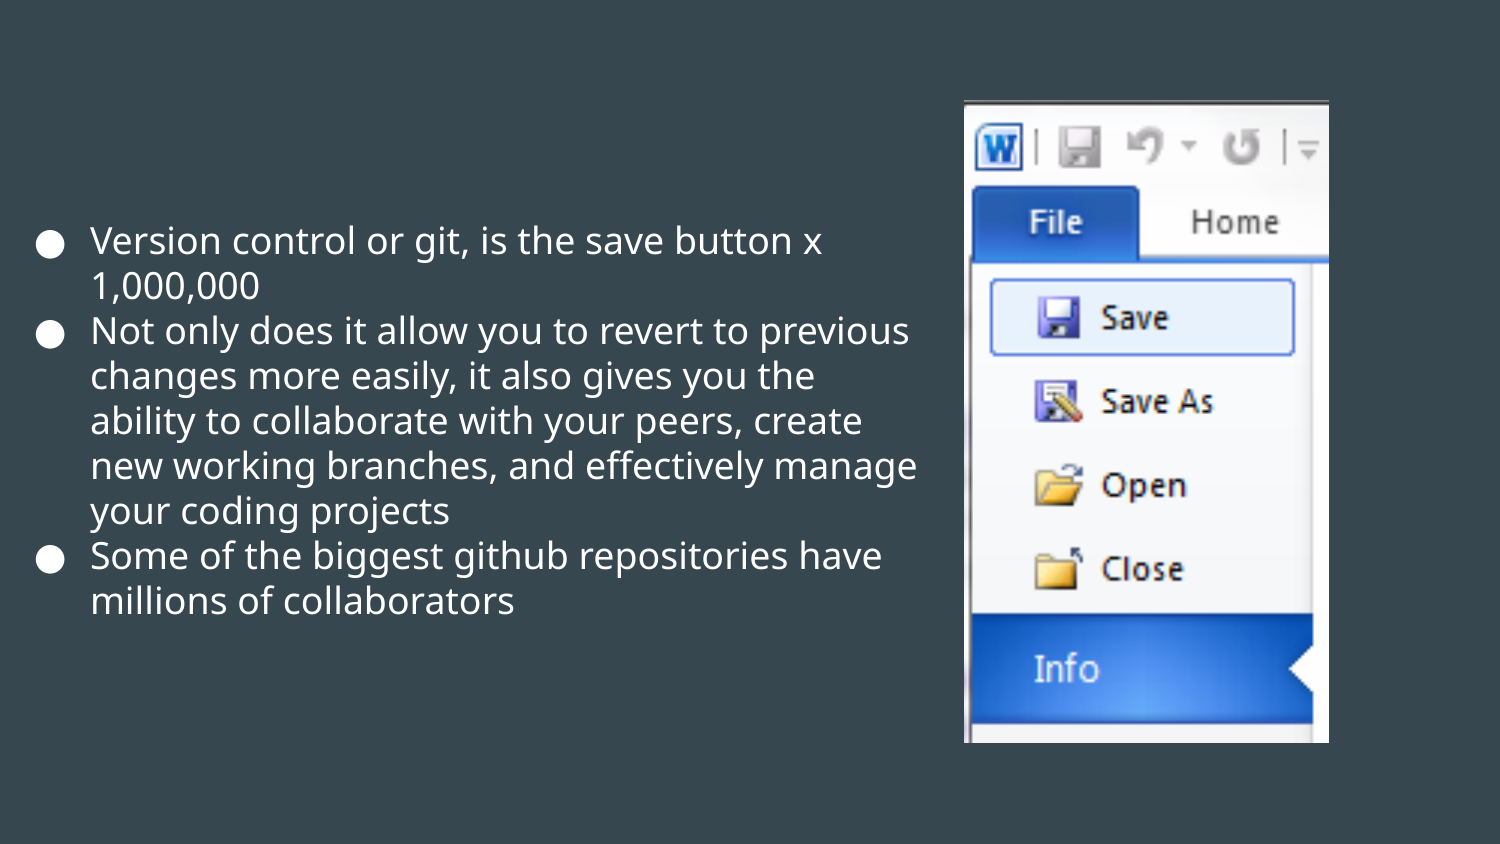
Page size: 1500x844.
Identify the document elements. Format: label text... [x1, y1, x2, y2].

picture [964, 100, 1329, 743]
list Version control or git, is the save button x 1,000,000 Not only does it allow you to revert to previous changes more easily, it also gives you the ability to collaborate with your peers, create new working branches, and effectively manage your coding projects Some of the biggest github repositories have millions of collaborators [0, 202, 936, 642]
